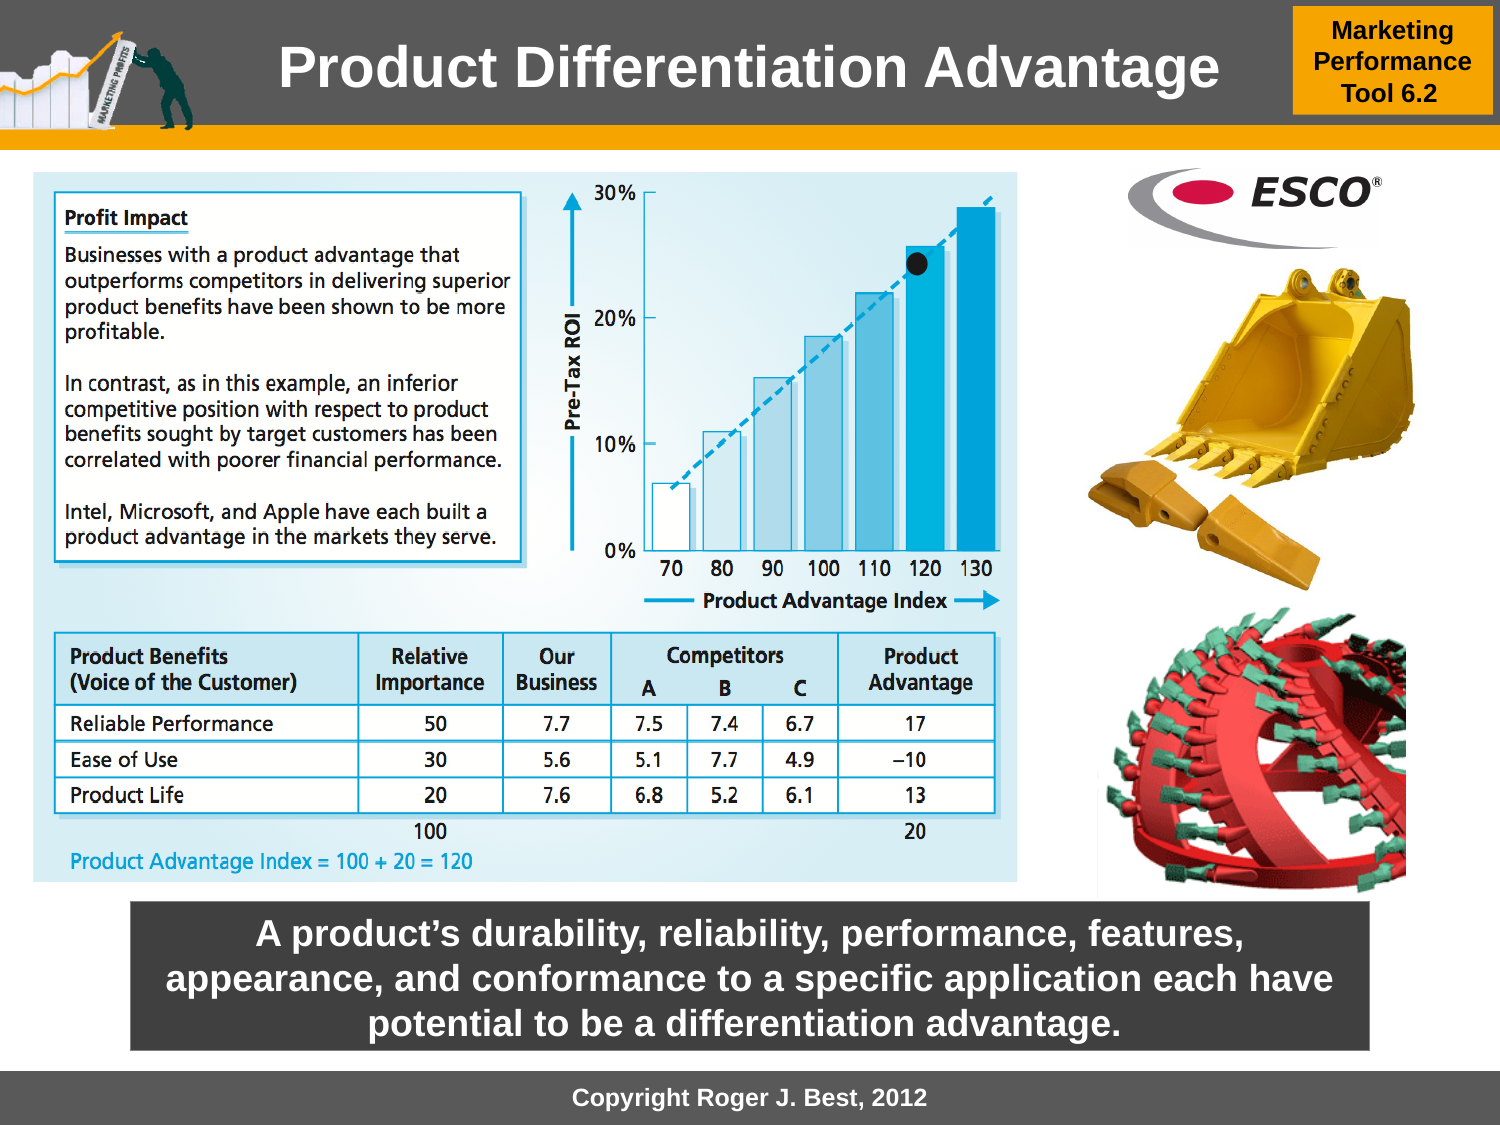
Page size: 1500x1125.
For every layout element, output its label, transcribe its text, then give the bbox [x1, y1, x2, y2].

text_box Marketing Performance Tool 6.2 [1292, 6, 1493, 115]
text_box MBM6 Chapter 6 [1259, 12, 1486, 118]
picture [0, 21, 214, 136]
text_box [0, 1069, 1500, 1125]
picture [1082, 261, 1423, 898]
text_box Copyright Roger J. Best, 2012 [543, 1074, 957, 1120]
text_box [0, 123, 1500, 152]
picture [1128, 168, 1382, 249]
picture [33, 172, 1018, 883]
text_box Product Differentiation Advantage [214, 21, 1259, 107]
text_box A product’s durability, reliability, performance, features, appearance, and conformance to a specific application each have potential to be a differentiation advantage. [130, 901, 1370, 1051]
text_box [0, 0, 1500, 123]
